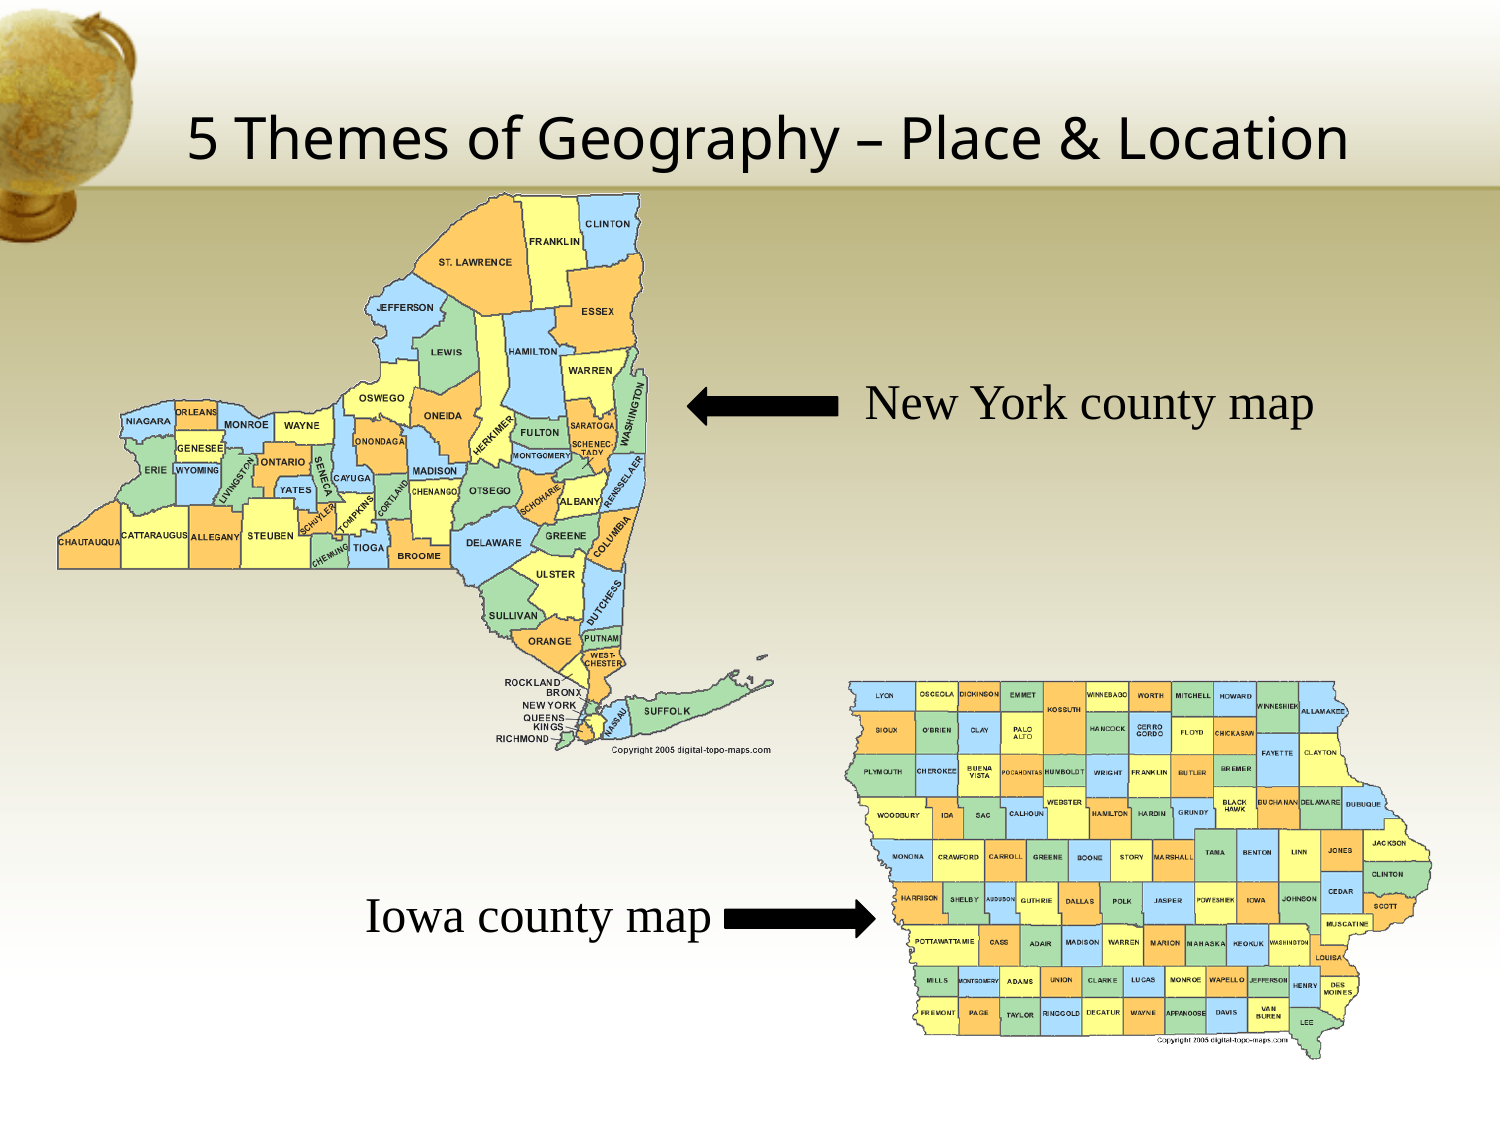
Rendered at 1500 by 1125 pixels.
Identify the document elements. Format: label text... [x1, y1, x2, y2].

text_box [782, 396, 838, 416]
text_box Iowa county map [350, 874, 832, 950]
text_box [724, 909, 832, 929]
picture [0, 0, 1500, 1125]
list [49, 187, 778, 755]
title 5 Themes of Geography – Place & Location [171, 36, 1436, 179]
text_box New York county map [849, 362, 1363, 438]
